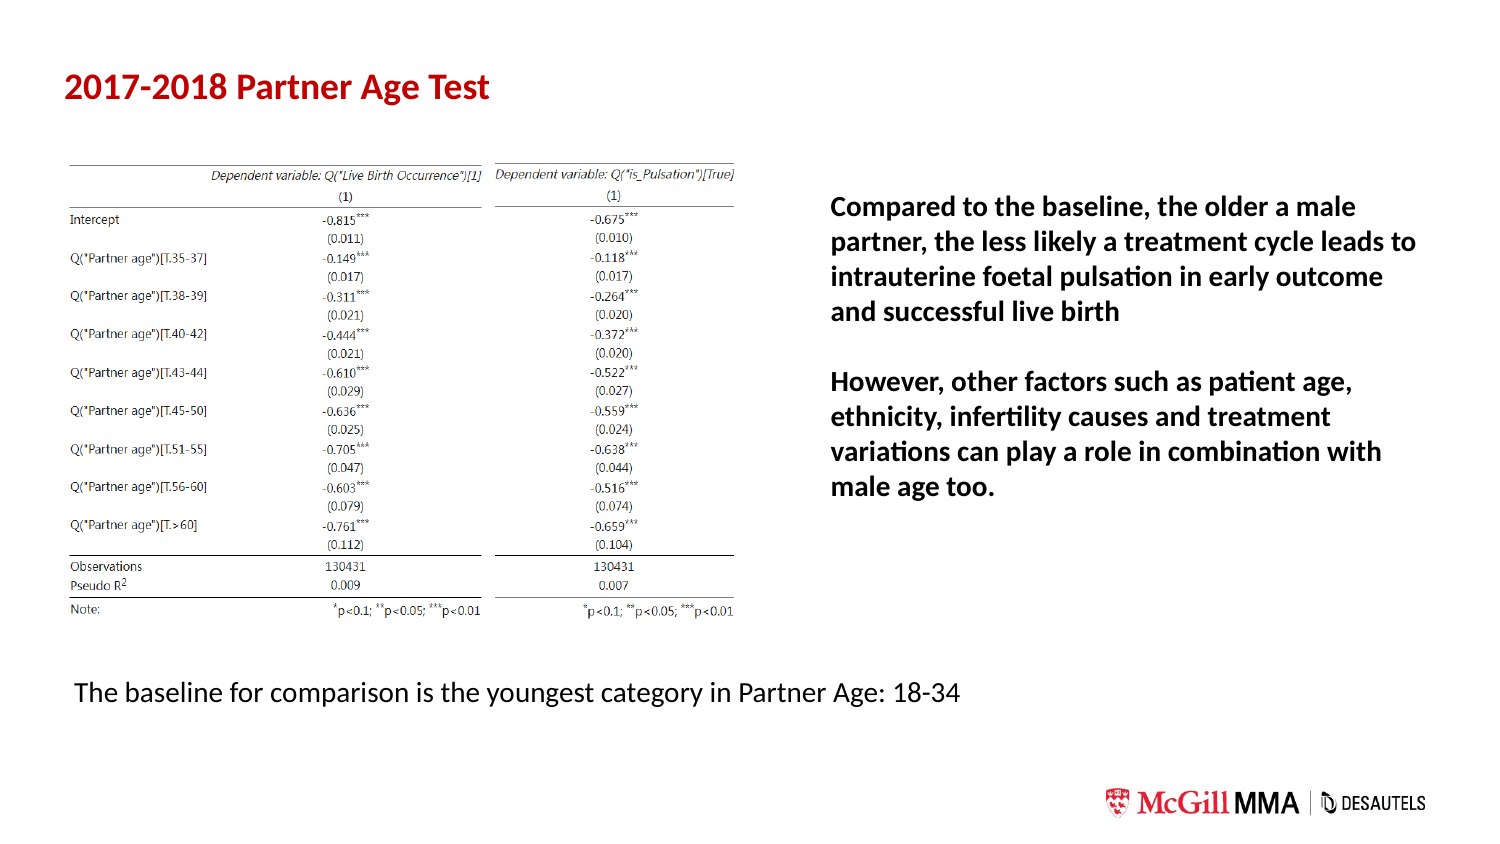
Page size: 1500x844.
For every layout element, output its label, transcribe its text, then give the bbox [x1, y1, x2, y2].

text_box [59, 156, 763, 632]
picture [1106, 788, 1426, 818]
text_box Compared to the baseline, the older a male partner, the less likely a treatment cycle leads to intrauterine foetal pulsation in early outcome and successful live birth However, other factors such as patient age, ethnicity, infertility causes and treatment variations can play a role in combination with male age too. [815, 180, 1441, 510]
text_box The baseline for comparison is the youngest category in Partner Age: 18-34 [59, 665, 1097, 716]
text_box 2017-2018 Partner Age Test [64, 48, 1266, 126]
